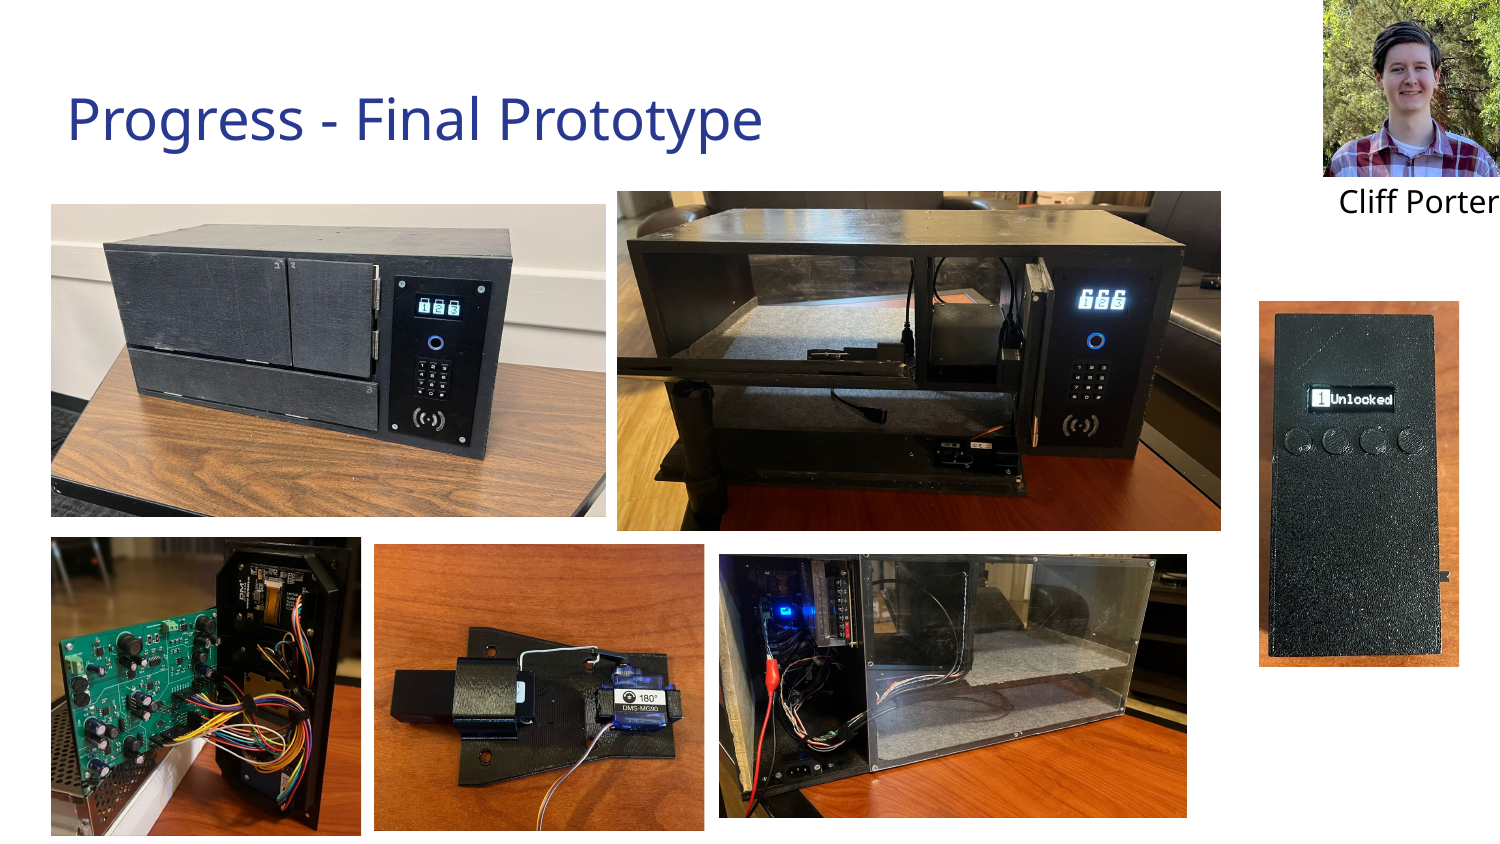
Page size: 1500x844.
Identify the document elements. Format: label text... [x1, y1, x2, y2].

picture [718, 554, 1188, 819]
picture [1323, 0, 1500, 177]
picture [373, 544, 705, 831]
text_box Cliff Porter [1323, 184, 1500, 236]
picture [1258, 301, 1460, 667]
picture [50, 204, 606, 517]
title Progress - Final Prototype [51, 67, 1318, 167]
picture [616, 190, 1221, 531]
picture [50, 537, 362, 836]
